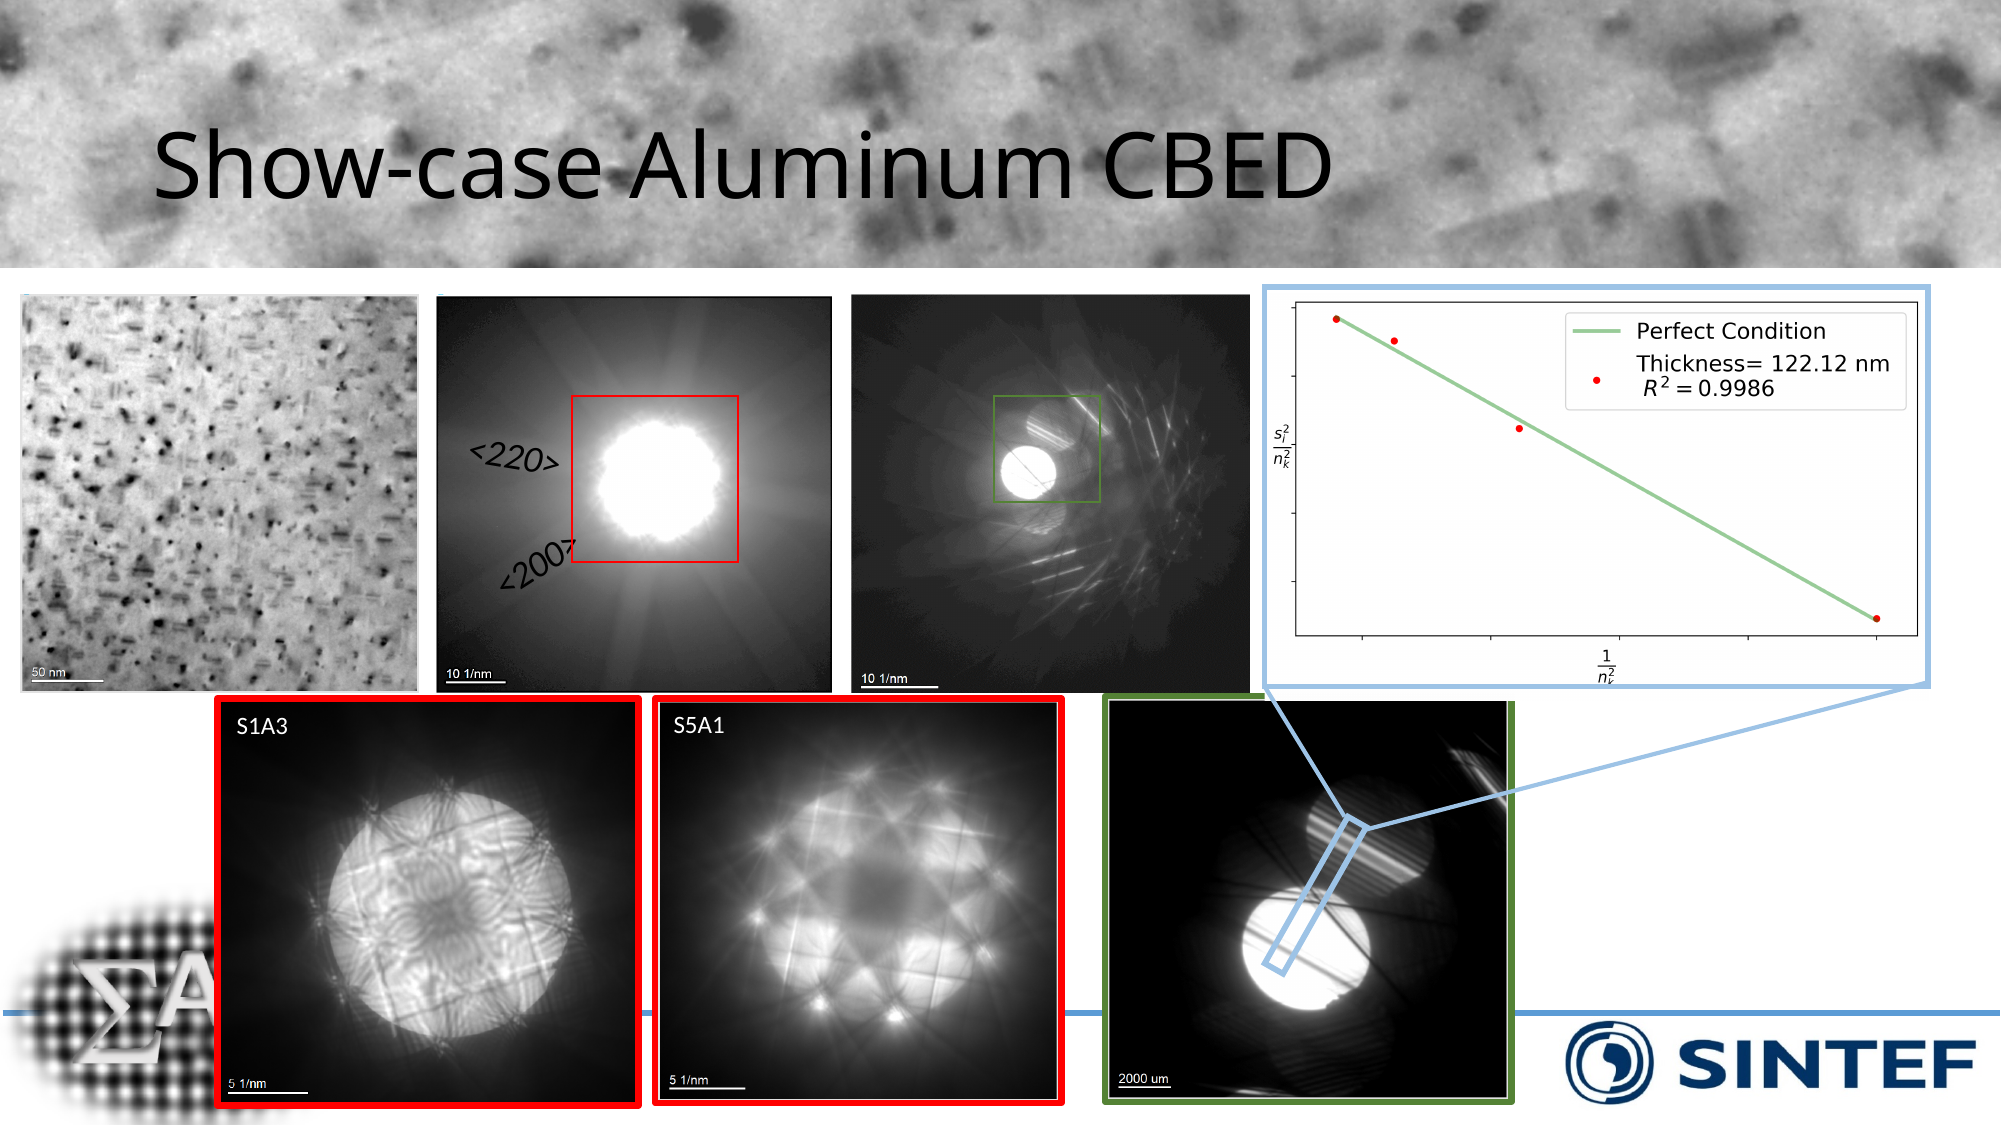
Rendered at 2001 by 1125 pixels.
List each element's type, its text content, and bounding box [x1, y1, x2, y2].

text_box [993, 395, 1509, 1099]
picture [20, 294, 419, 693]
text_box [1264, 286, 1929, 980]
picture [1559, 1016, 1998, 1115]
text_box The End [0, 0, 2001, 268]
title Show-case Aluminum CBED [137, 59, 1863, 278]
picture [849, 293, 1250, 395]
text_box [435, 294, 834, 395]
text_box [221, 395, 1059, 1102]
